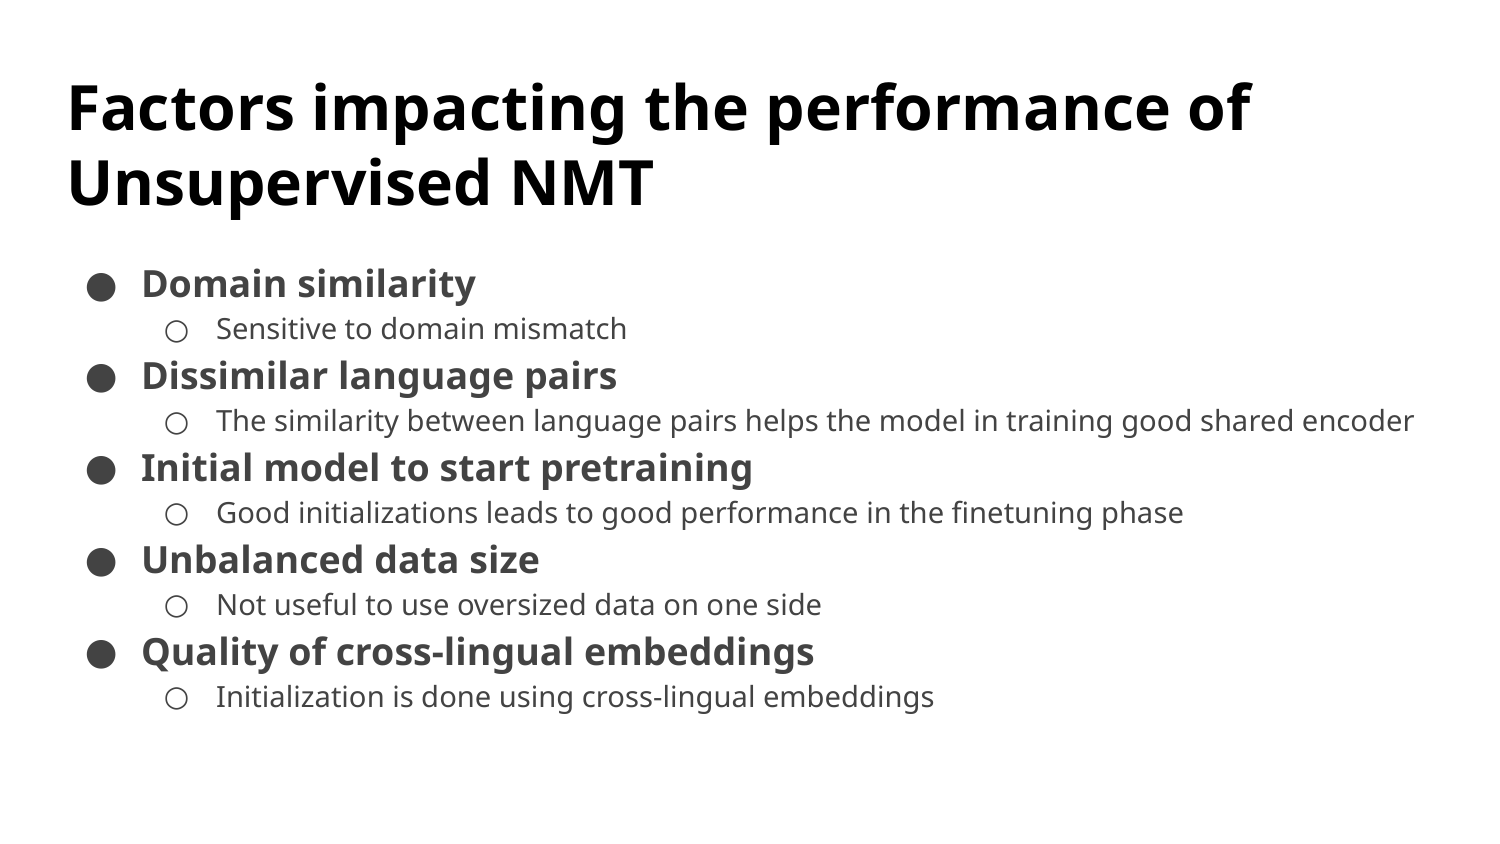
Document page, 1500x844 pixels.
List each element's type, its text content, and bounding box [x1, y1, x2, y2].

title Factors impacting the performance of Unsupervised NMT [51, 53, 1449, 228]
list Domain similarity Sensitive to domain mismatch Dissimilar language pairs The similarity between language pairs helps the model in training good shared encoder Initial model to start pretraining Good initializations leads to good performance in the finetuning phase Unbalanced data size Not useful to use oversized data on one side Quality of cross-lingual embeddings Initialization is done using cross-lingual embeddings [51, 238, 1449, 798]
